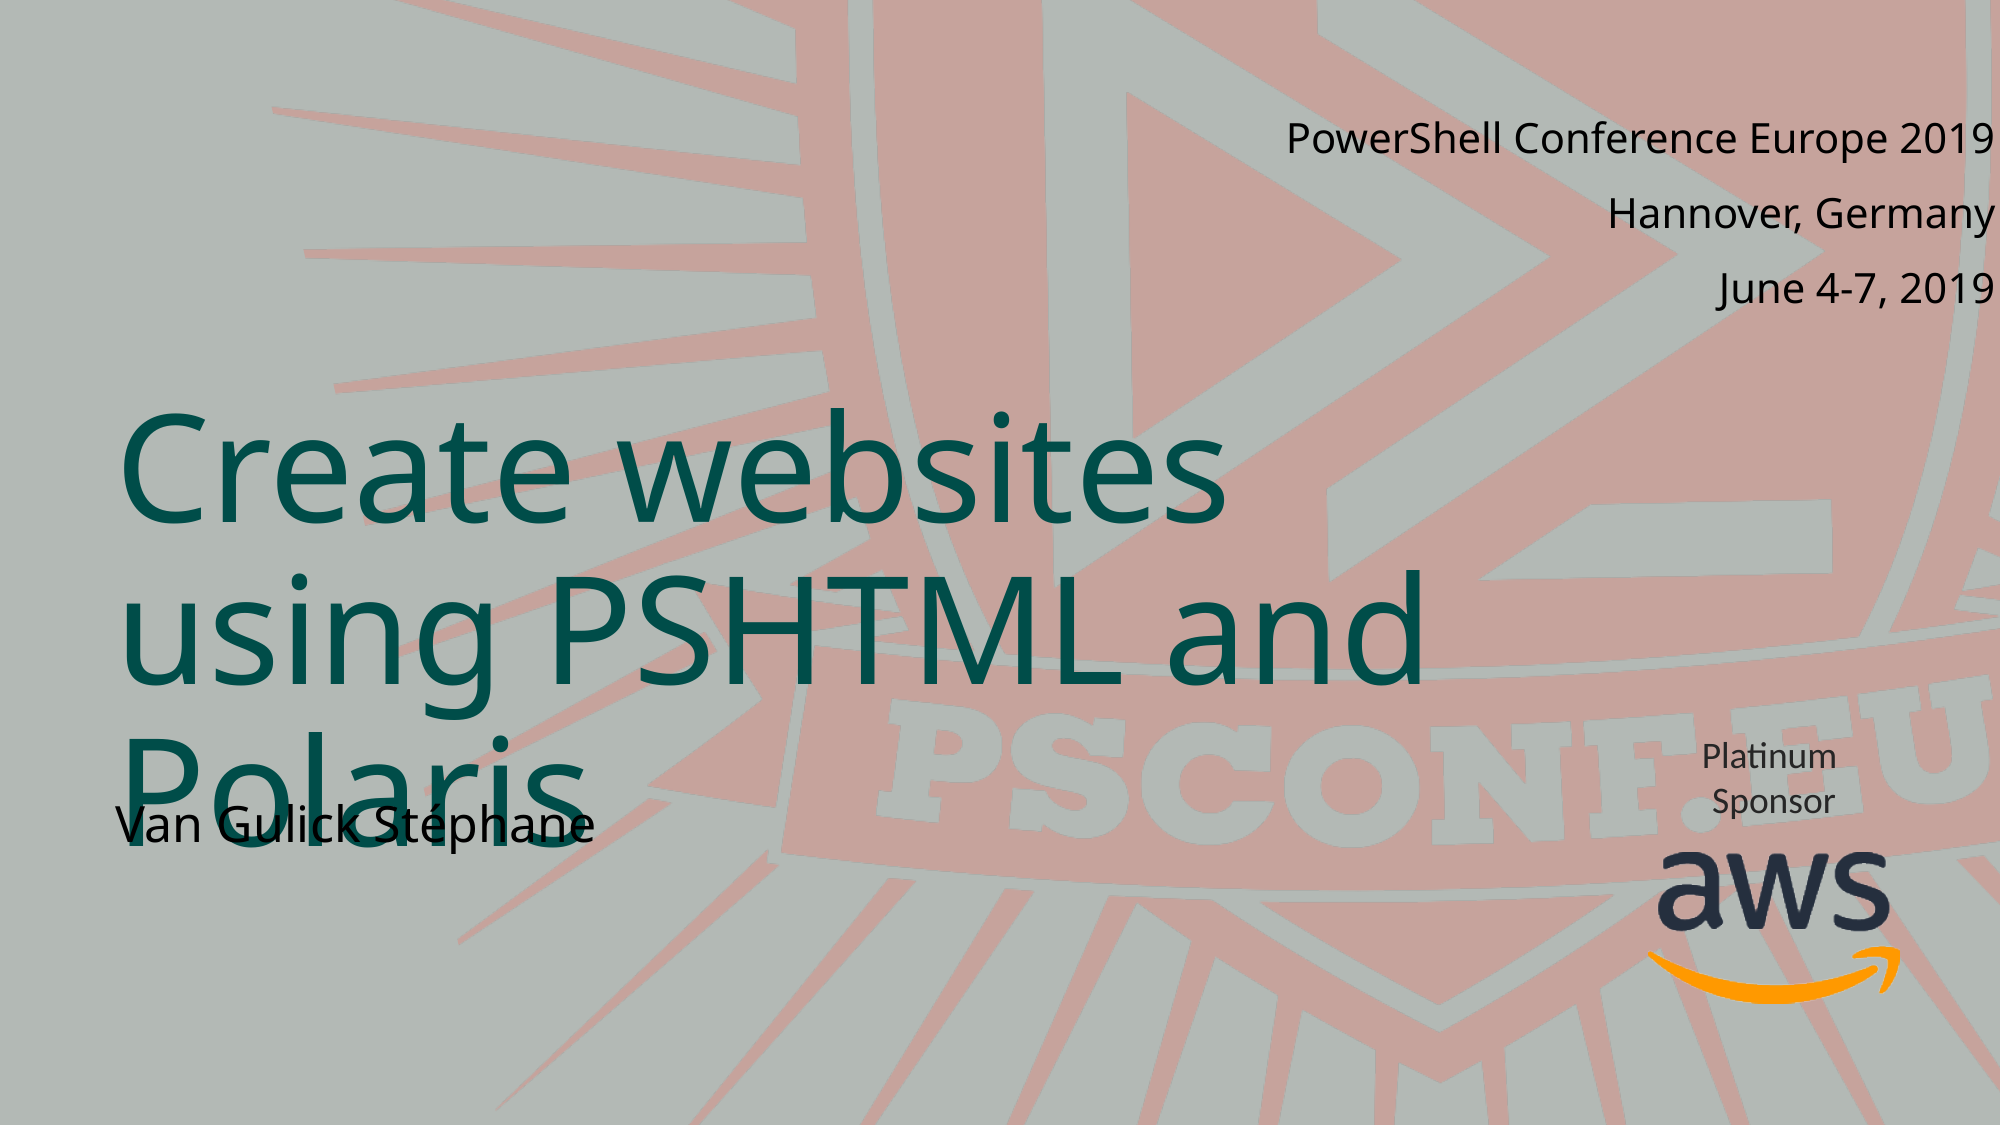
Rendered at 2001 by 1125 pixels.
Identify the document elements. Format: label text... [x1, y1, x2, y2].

picture [1648, 852, 1900, 1004]
title Create websites using PSHTML and Polaris [100, 385, 1625, 777]
subtitle Van Gulick Stéphane [100, 791, 1625, 1004]
